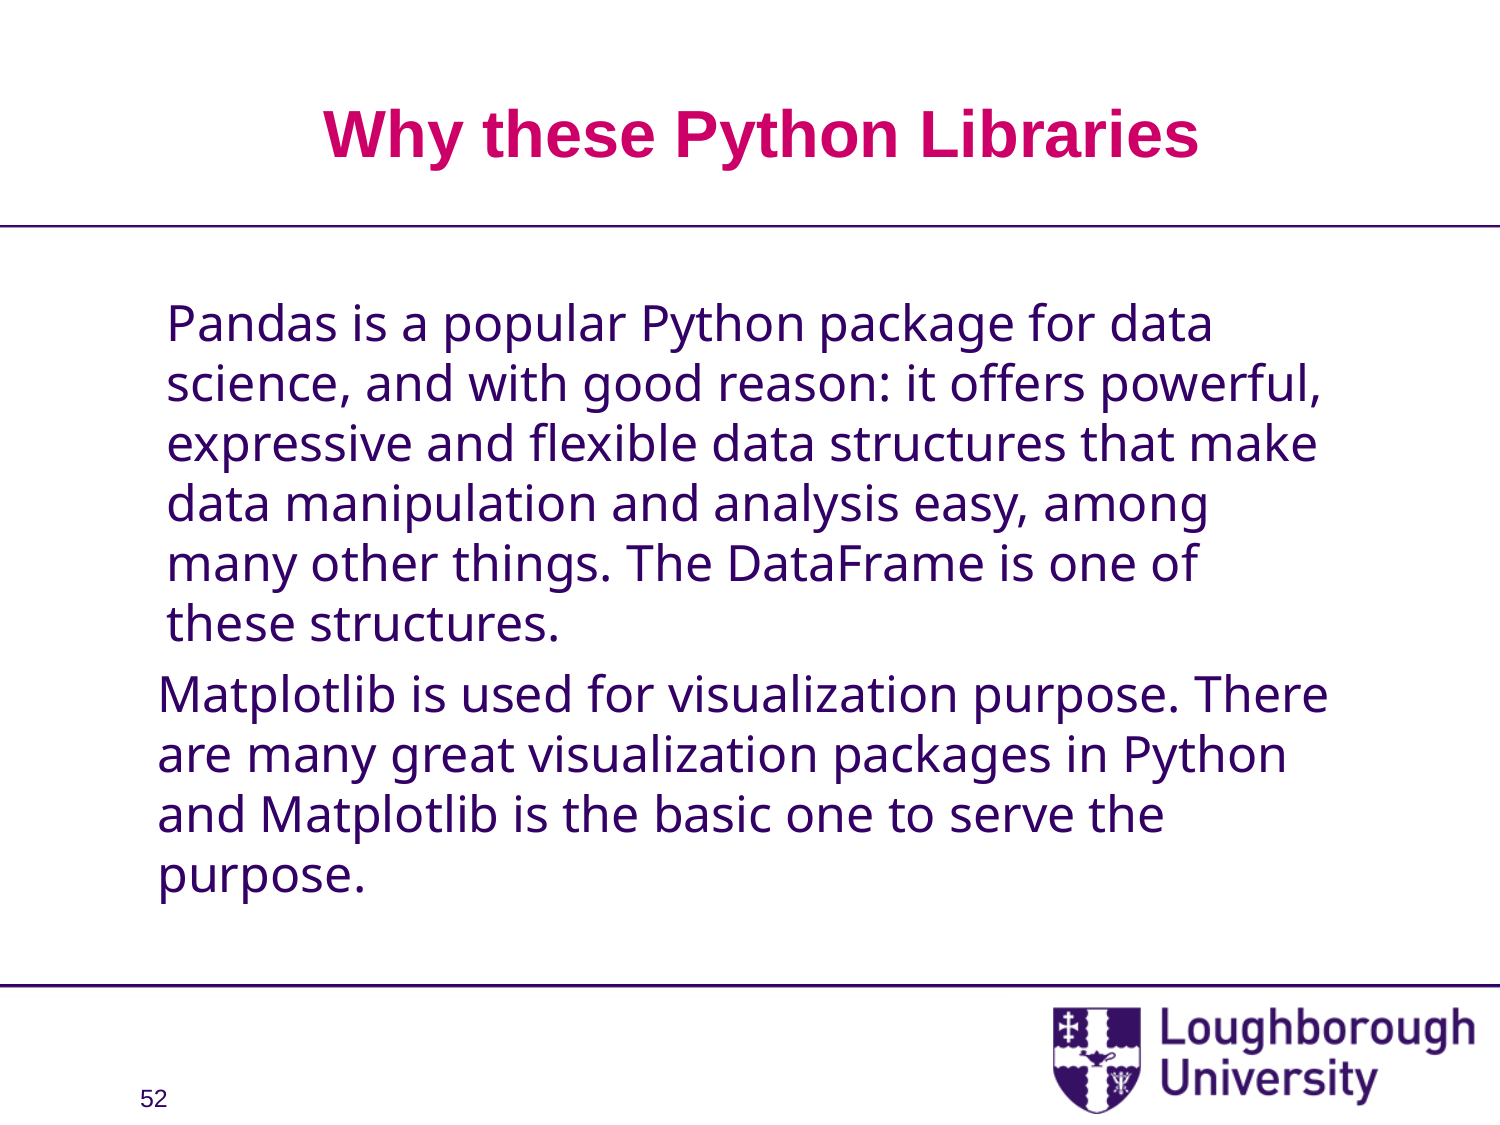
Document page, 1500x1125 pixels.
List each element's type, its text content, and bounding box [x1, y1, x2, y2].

title Why these Python Libraries [125, 50, 1400, 213]
text_box Pandas is a popular Python package for data science, and with good reason: it offers powerful, expressive and flexible data structures that make data manipulation and analysis easy, among many other things. The DataFrame is one of these structures. [152, 284, 1348, 655]
picture [0, 225, 1500, 249]
picture [0, 984, 1500, 1125]
slide_number 52 [124, 1074, 226, 1107]
text_box Matplotlib is used for visualization purpose. There are many great visualization packages in Python and Matplotlib is the basic one to serve the purpose. [142, 655, 1358, 910]
